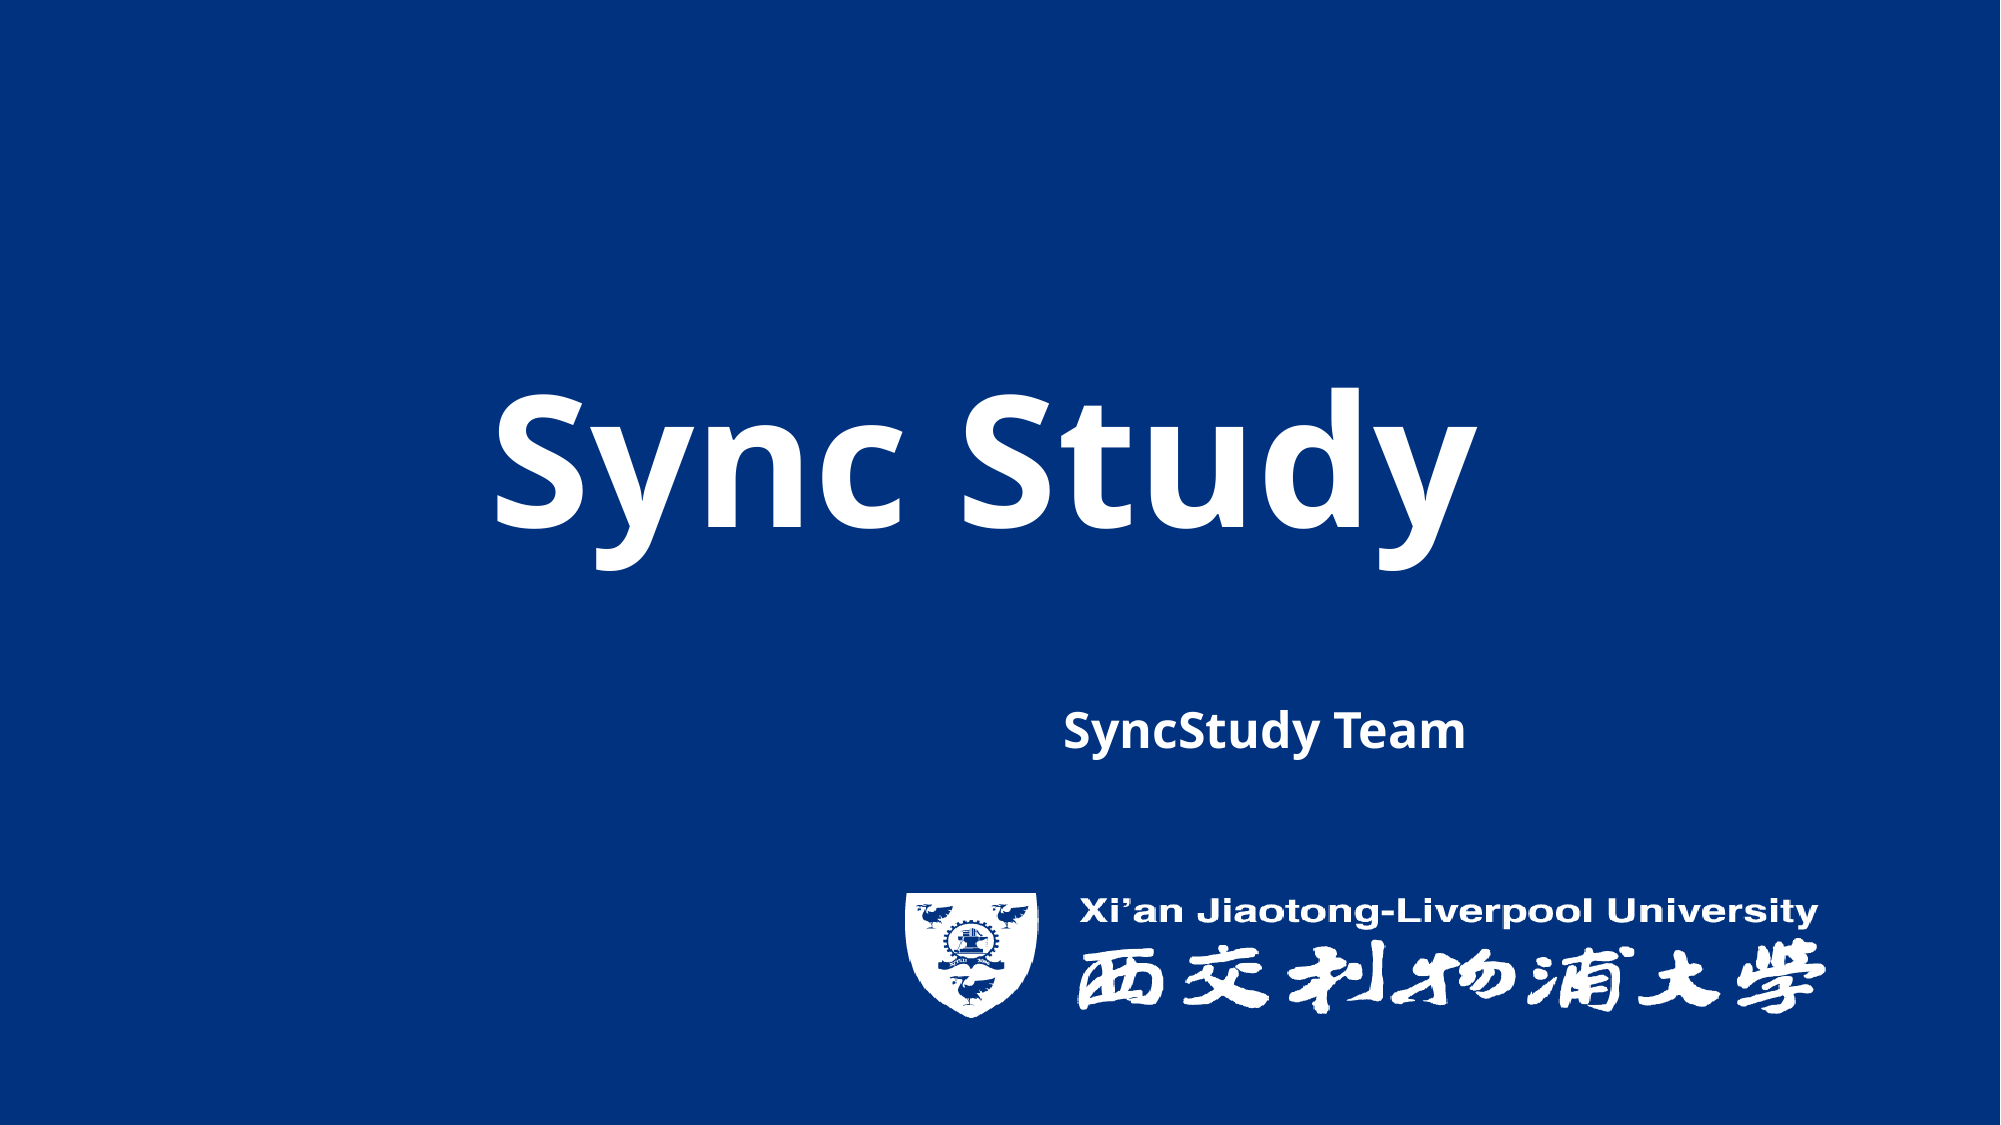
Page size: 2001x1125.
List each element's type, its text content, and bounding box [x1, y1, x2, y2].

subtitle SyncStudy Team [1048, 691, 1584, 776]
title Sync Study [474, 328, 1527, 572]
picture [905, 893, 1826, 1018]
